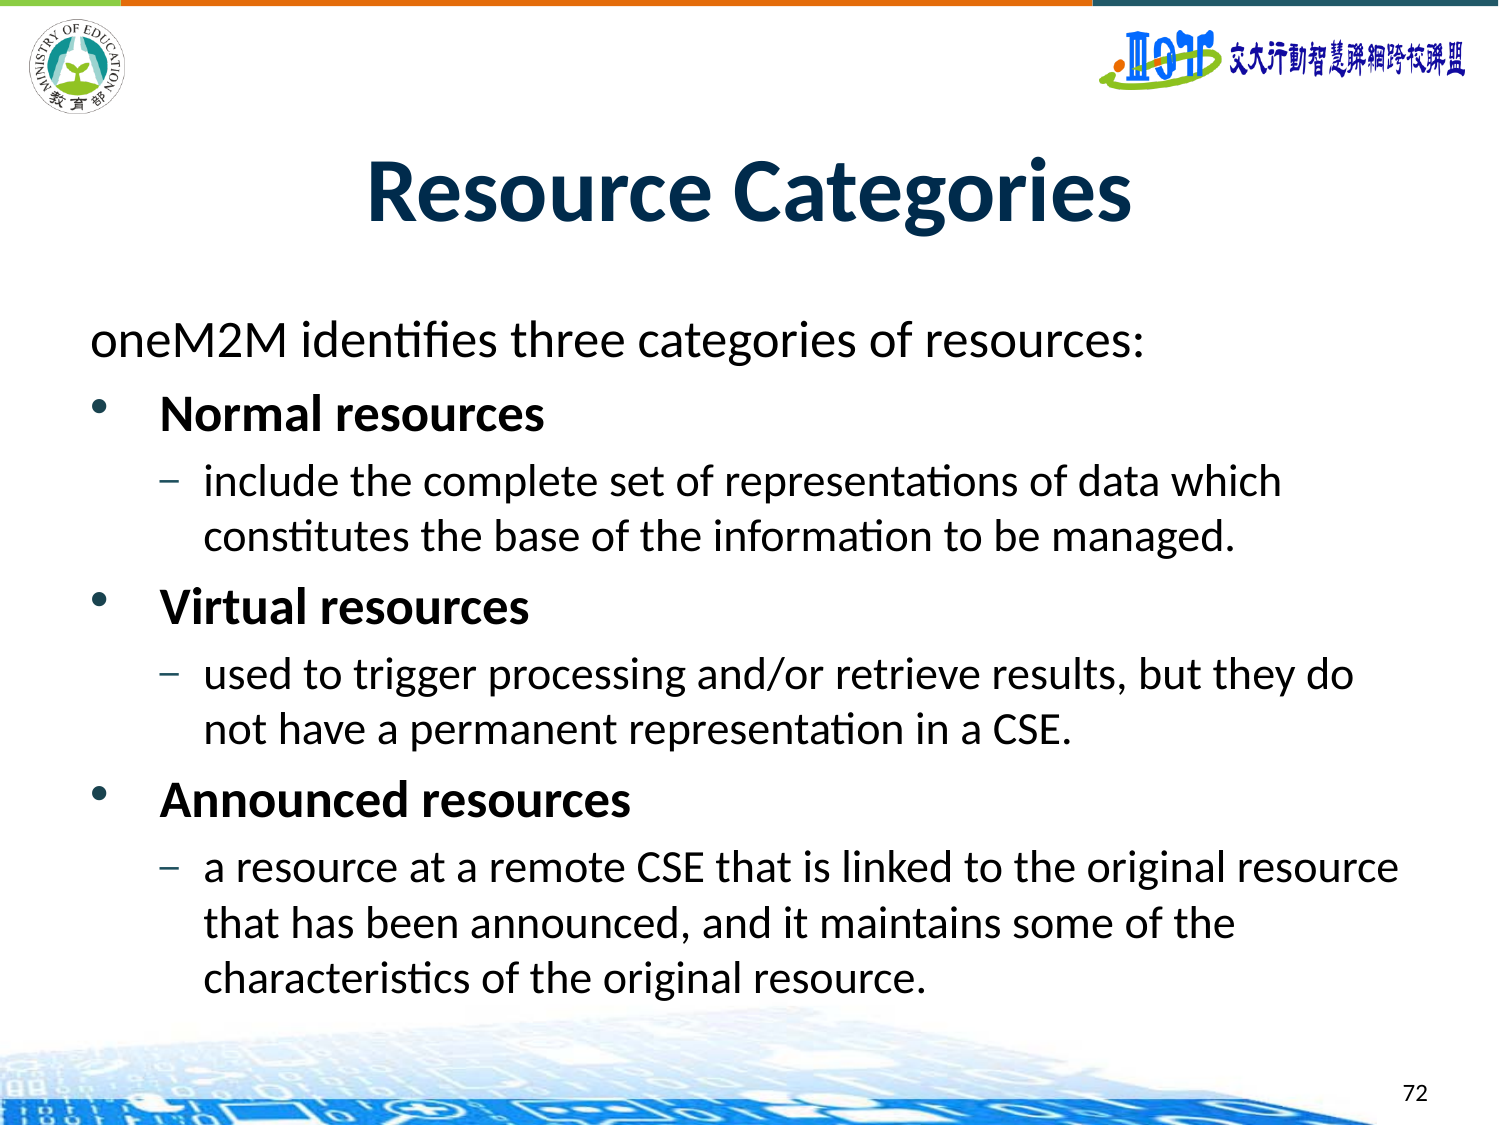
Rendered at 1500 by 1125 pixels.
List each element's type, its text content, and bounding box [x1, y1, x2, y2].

list oneM2M identifies three categories of resources: Normal resources include the complete set of representations of data which constitutes the base of the information to be managed. Virtual resources used to trigger processing and/or retrieve results, but they do not have a permanent representation in a CSE. Announced resources a resource at a remote CSE that is linked to the original resource that has been announced, and it maintains some of the characteristics of the original resource. [75, 297, 1425, 1024]
slide_number 72 [1387, 1069, 1484, 1125]
picture [0, 987, 1377, 1125]
picture [29, 19, 125, 114]
title Resource Categories [75, 101, 1425, 268]
picture [1099, 30, 1465, 90]
